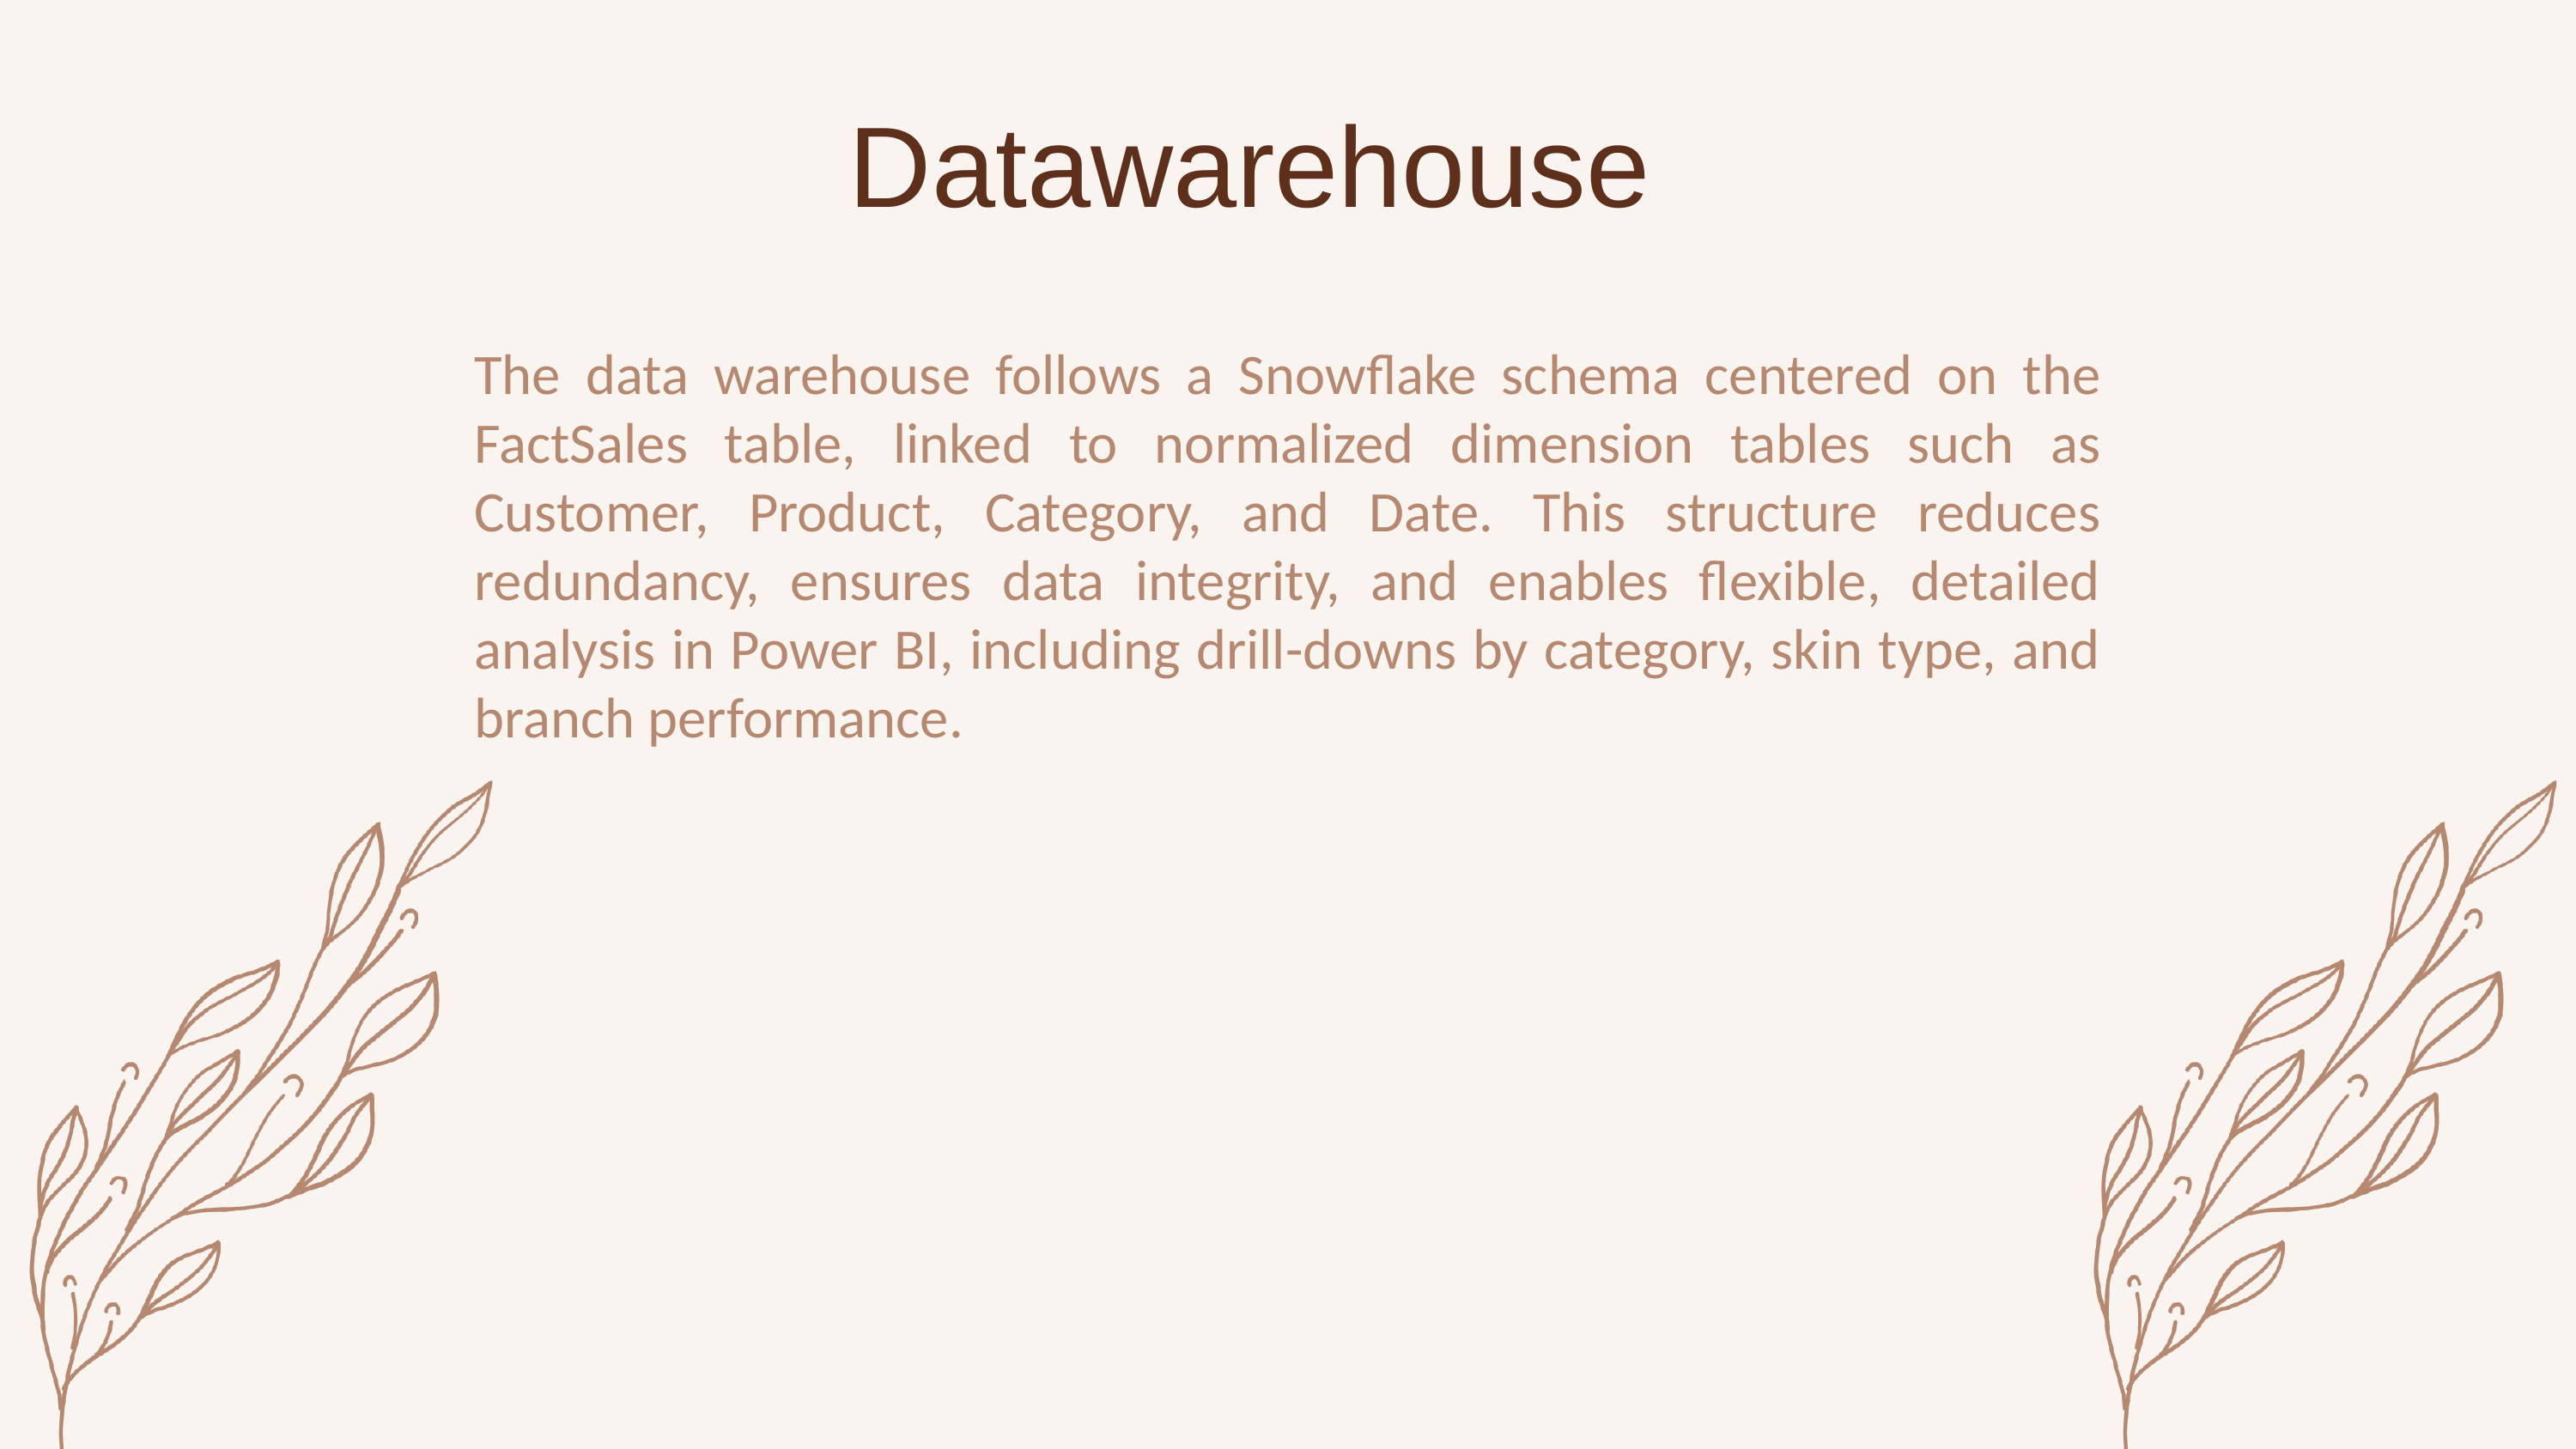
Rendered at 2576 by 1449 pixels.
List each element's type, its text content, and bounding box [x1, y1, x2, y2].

text_box The data warehouse follows a Snowflake schema centered on the FactSales table, linked to normalized dimension tables such as Customer, Product, Category, and Date. This structure reduces redundancy, ensures data integrity, and enables flexible, detailed analysis in Power BI, including drill-downs by category, skin type, and branch performance. [461, 330, 2115, 756]
text_box Datawarehouse [848, 15, 1727, 330]
text_box [2093, 780, 2557, 1449]
text_box [28, 780, 493, 1449]
